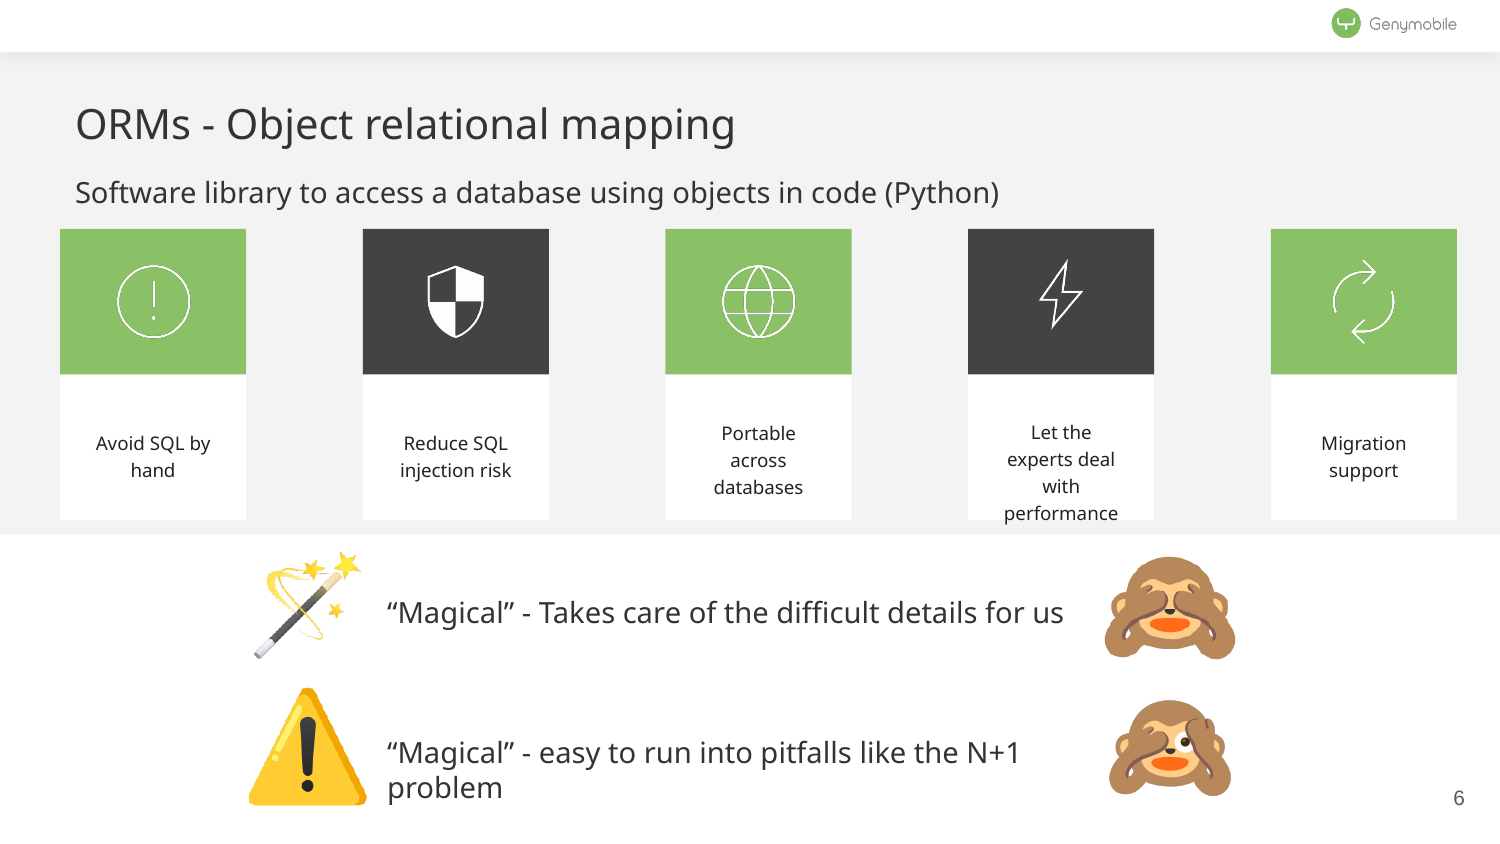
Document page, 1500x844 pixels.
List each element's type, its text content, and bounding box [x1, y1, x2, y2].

text_box Software library to access a database using objects in code (Python) [60, 159, 1322, 212]
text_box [244, 683, 1233, 809]
text_box ORMs - Object relational mapping [60, 90, 816, 159]
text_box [59, 228, 247, 521]
text_box [0, 0, 1500, 53]
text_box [967, 228, 1155, 521]
text_box [0, 53, 1500, 535]
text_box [665, 228, 852, 521]
picture [1331, 8, 1458, 39]
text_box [250, 537, 1238, 673]
slide_number ‹#› [1389, 764, 1480, 830]
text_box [1270, 228, 1458, 521]
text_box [362, 228, 550, 521]
